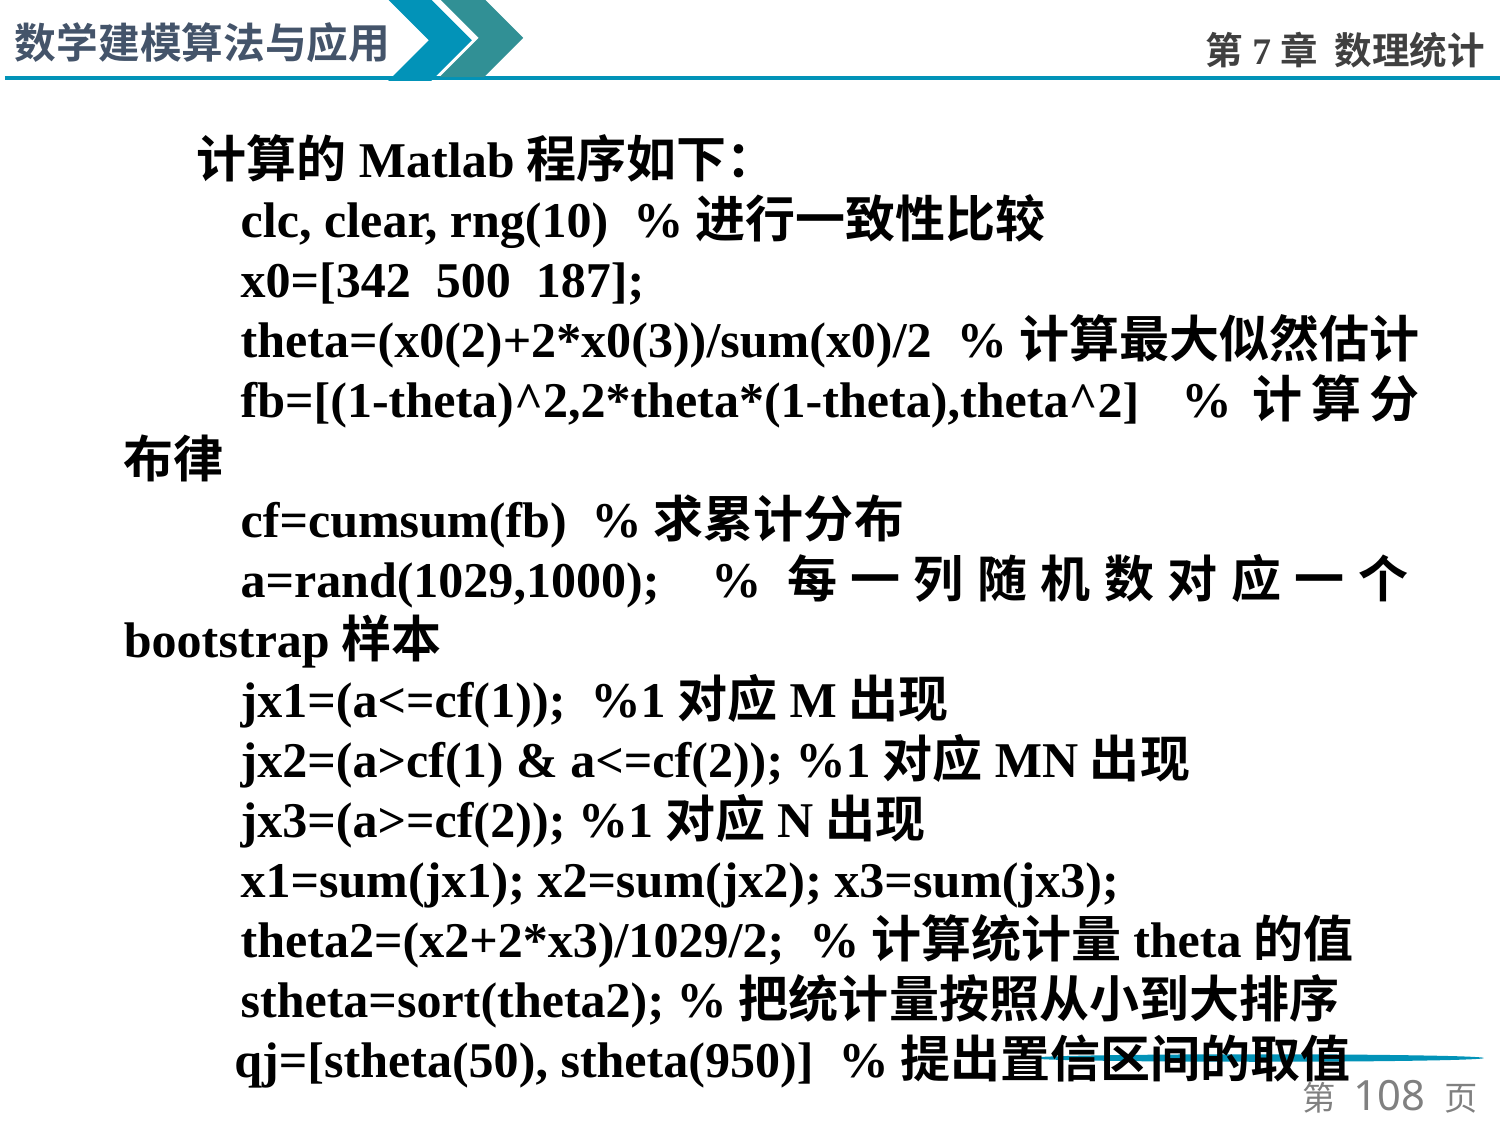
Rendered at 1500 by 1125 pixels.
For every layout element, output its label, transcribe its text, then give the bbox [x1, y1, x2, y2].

text_box 计算的Matlab程序如下： clc, clear, rng(10) %进行一致性比较 x0=[342 500 187]; theta=(x0(2)+2*x0(3))/sum(x0)/2 %计算最大似然估计 fb=[(1-theta)^2,2*theta*(1-theta),theta^2] %计算分布律 cf=cumsum(fb) %求累计分布 a=rand(1029,1000); %每一列随机数对应一个bootstrap样本 jx1=(a<=cf(1)); %1对应M出现 jx2=(a>cf(1) & a<=cf(2)); %1对应MN出现 jx3=(a>=cf(2)); %1对应N出现 x1=sum(jx1); x2=sum(jx2); x3=sum(jx3); theta2=(x2+2*x3)/1029/2; %计算统计量theta的值 stheta=sort(theta2); %把统计量按照从小到大排序 qj=[stheta(50), stheta(950)] %提出置信区间的取值 [65, 120, 1435, 1095]
